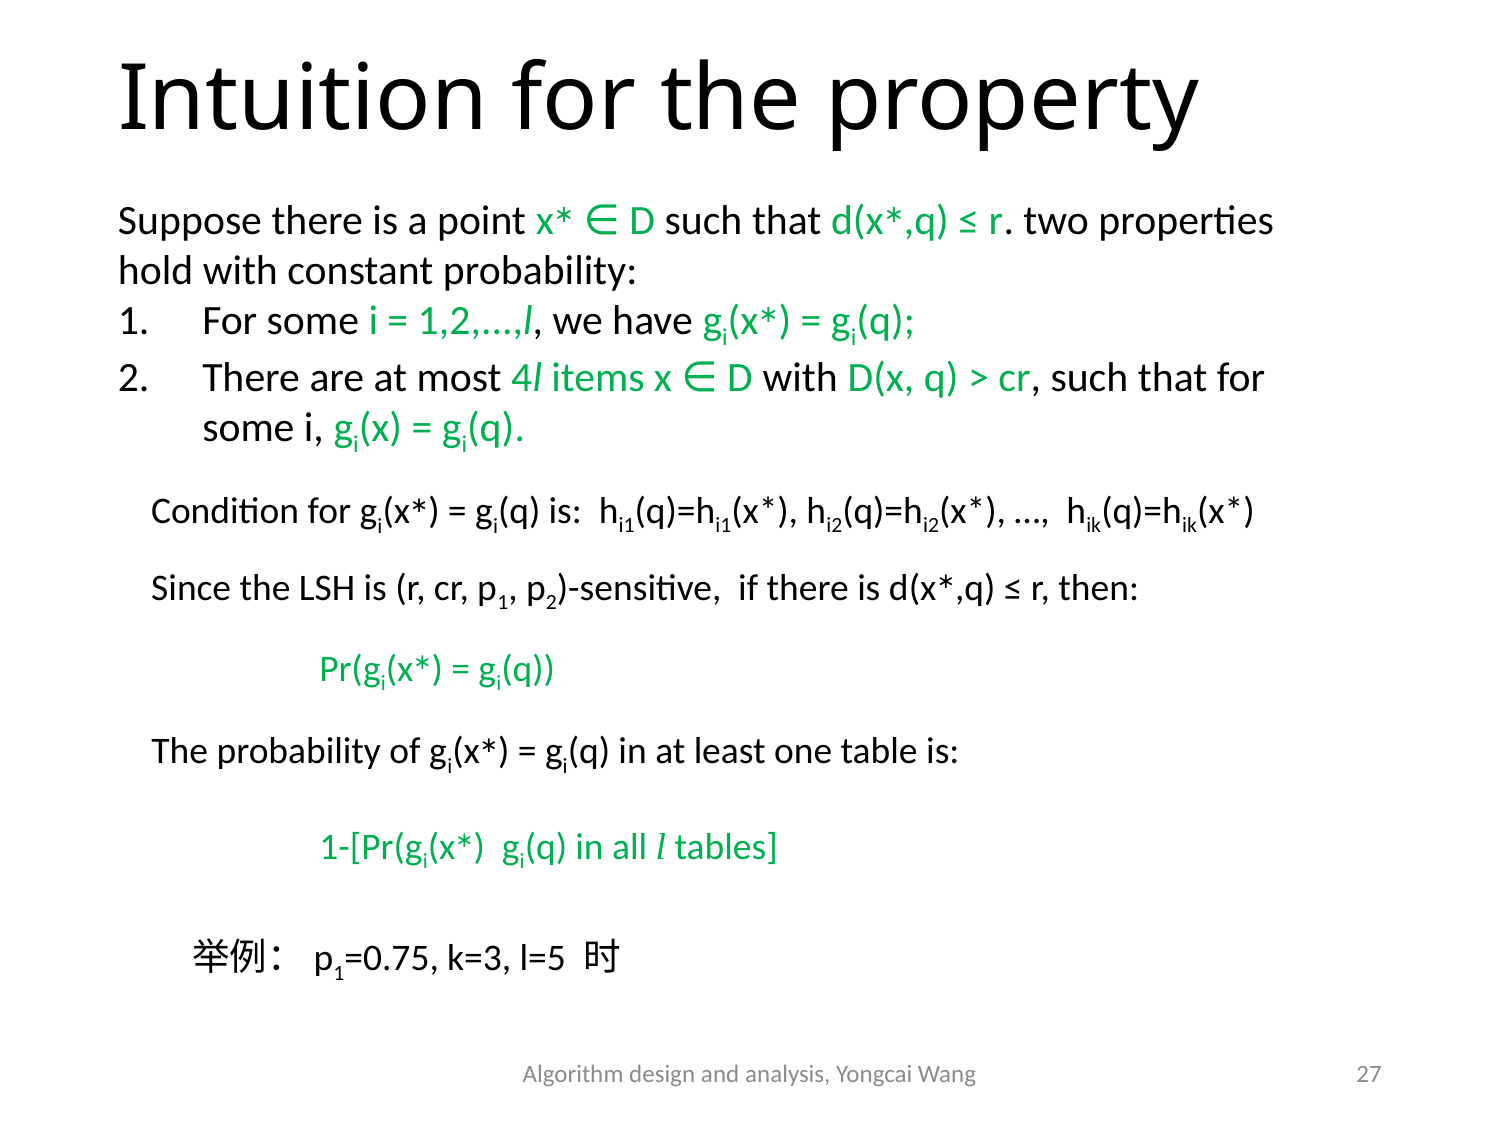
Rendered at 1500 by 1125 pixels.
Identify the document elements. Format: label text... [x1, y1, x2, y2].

text_box hi1(q)=hi1(x*), hi2(q)=hi2(x*), …, hik(q)=hik(x*) [584, 478, 1335, 545]
title Intuition for the property [103, 45, 1397, 264]
footer Algorithm design and analysis, Yongcai Wang [496, 1042, 1004, 1103]
text_box Suppose there is a point x∗ ∈ D such that d(x∗,q) ≤ r. two properties hold with constant probability: For some i = 1,2,...,l, we have gi(x∗) = gi(q); There are at most 4l items x ∈ D with D(x, q) > cr, such that for some i, gi(x) = gi(q). [103, 185, 1349, 465]
text_box The probability of gi(x∗) = gi(q) in at least one table is: [136, 718, 1179, 785]
text_box Since the LSH is (r, cr, p1, p2)-sensitive, if there is d(x∗,q) ≤ r, then: [136, 555, 1223, 622]
slide_number 27 [1059, 1042, 1397, 1103]
text_box Condition for gi(x∗) = gi(q) is: [136, 478, 584, 545]
text_box 举例：p1=0.75, k=3, l=5 时 [177, 925, 645, 992]
